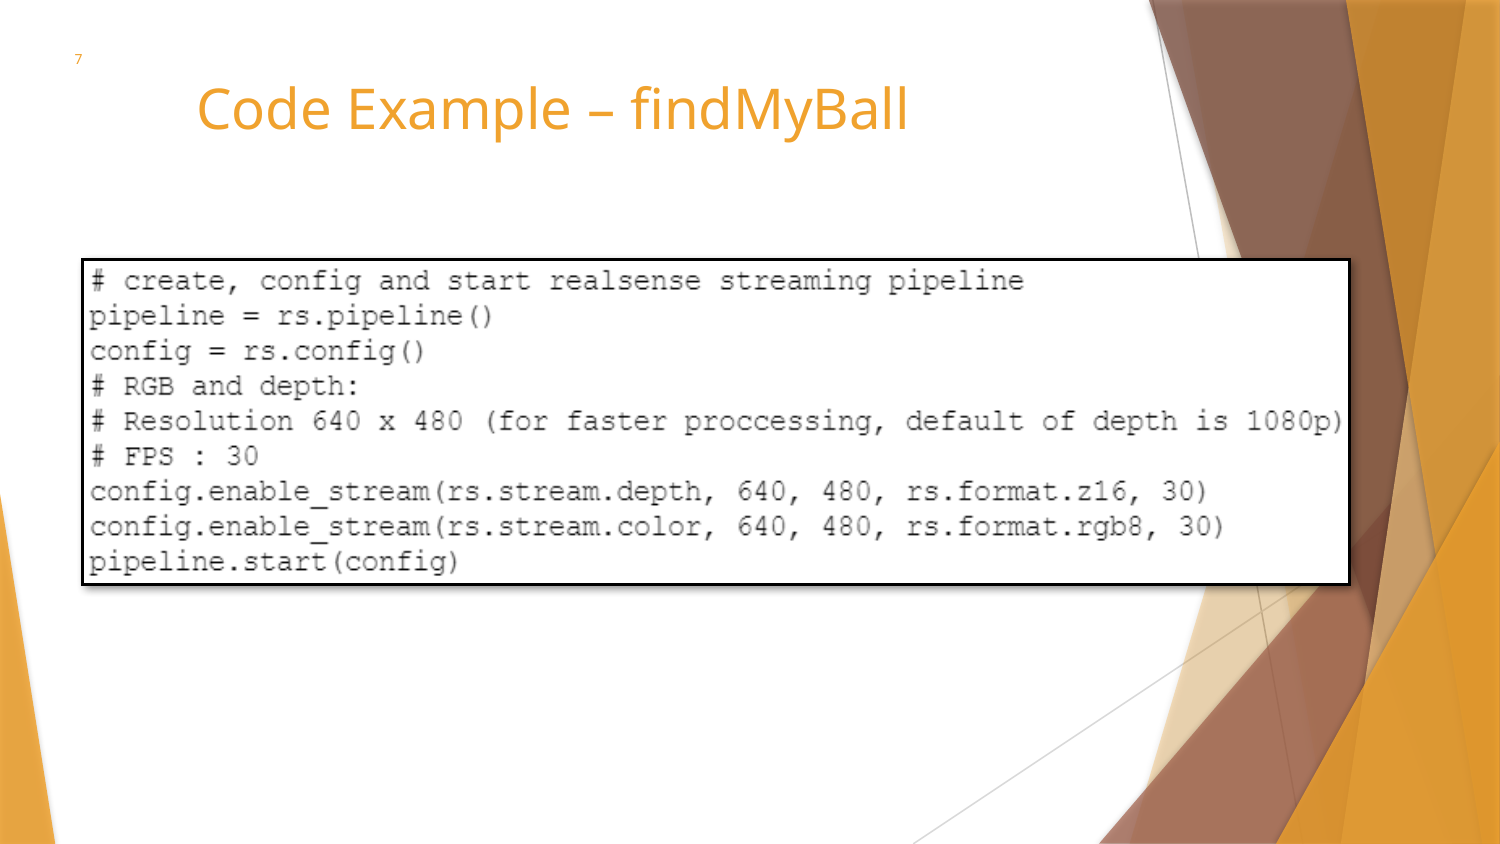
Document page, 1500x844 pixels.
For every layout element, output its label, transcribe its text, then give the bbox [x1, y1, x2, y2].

picture [83, 260, 1349, 584]
slide_number 7 [0, 0, 98, 121]
title Code Example – findMyBall [181, 45, 1285, 169]
